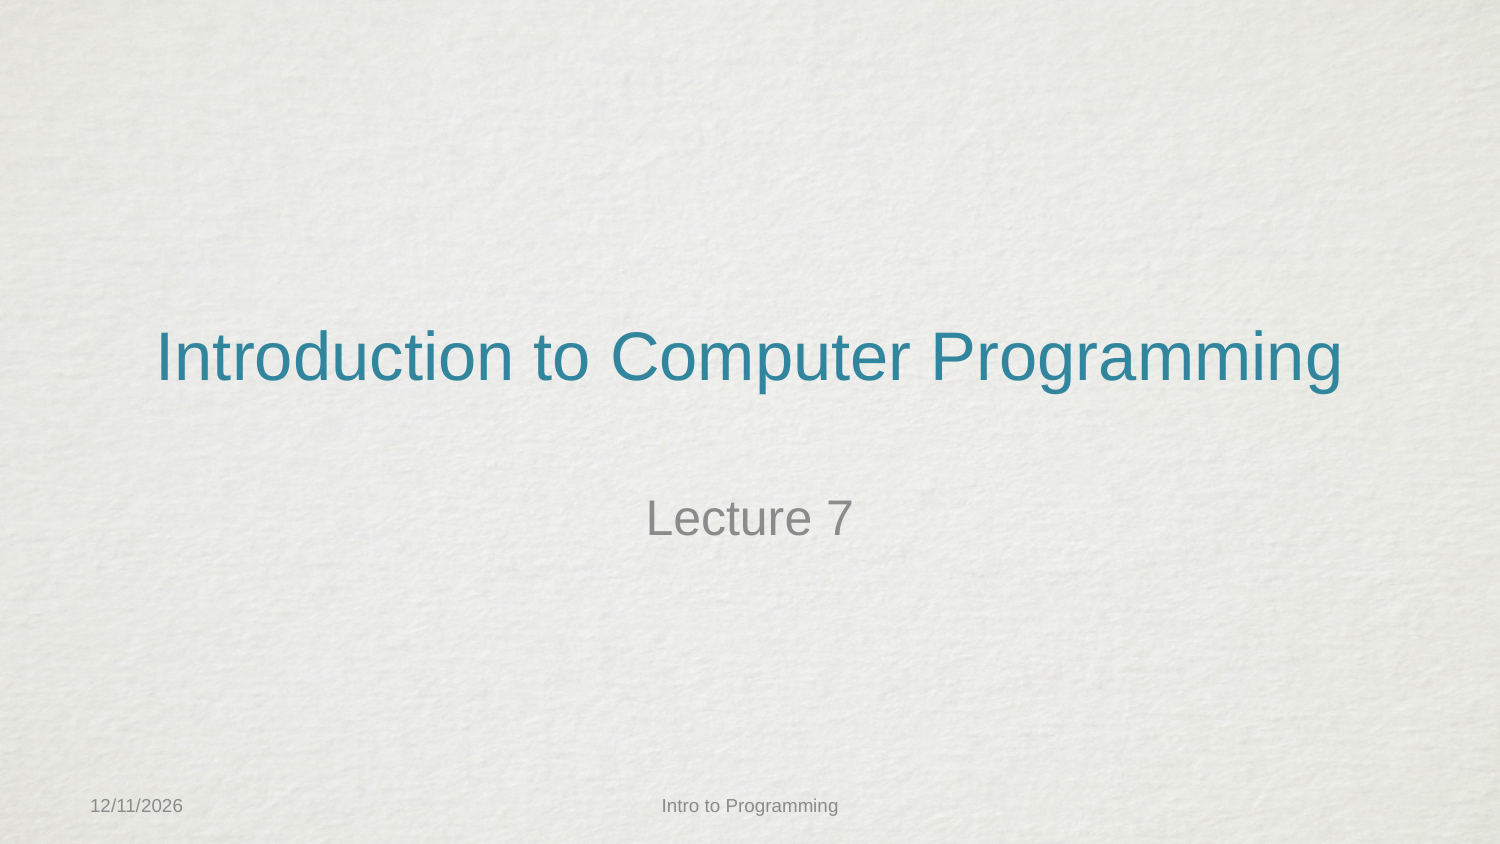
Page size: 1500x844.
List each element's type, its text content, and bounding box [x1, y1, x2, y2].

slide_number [75, 782, 425, 827]
title Introduction to Computer Programming [112, 262, 1388, 443]
picture [0, 0, 1500, 844]
footer Intro to Programming [512, 782, 988, 827]
subtitle Lecture 7 [225, 478, 1275, 694]
